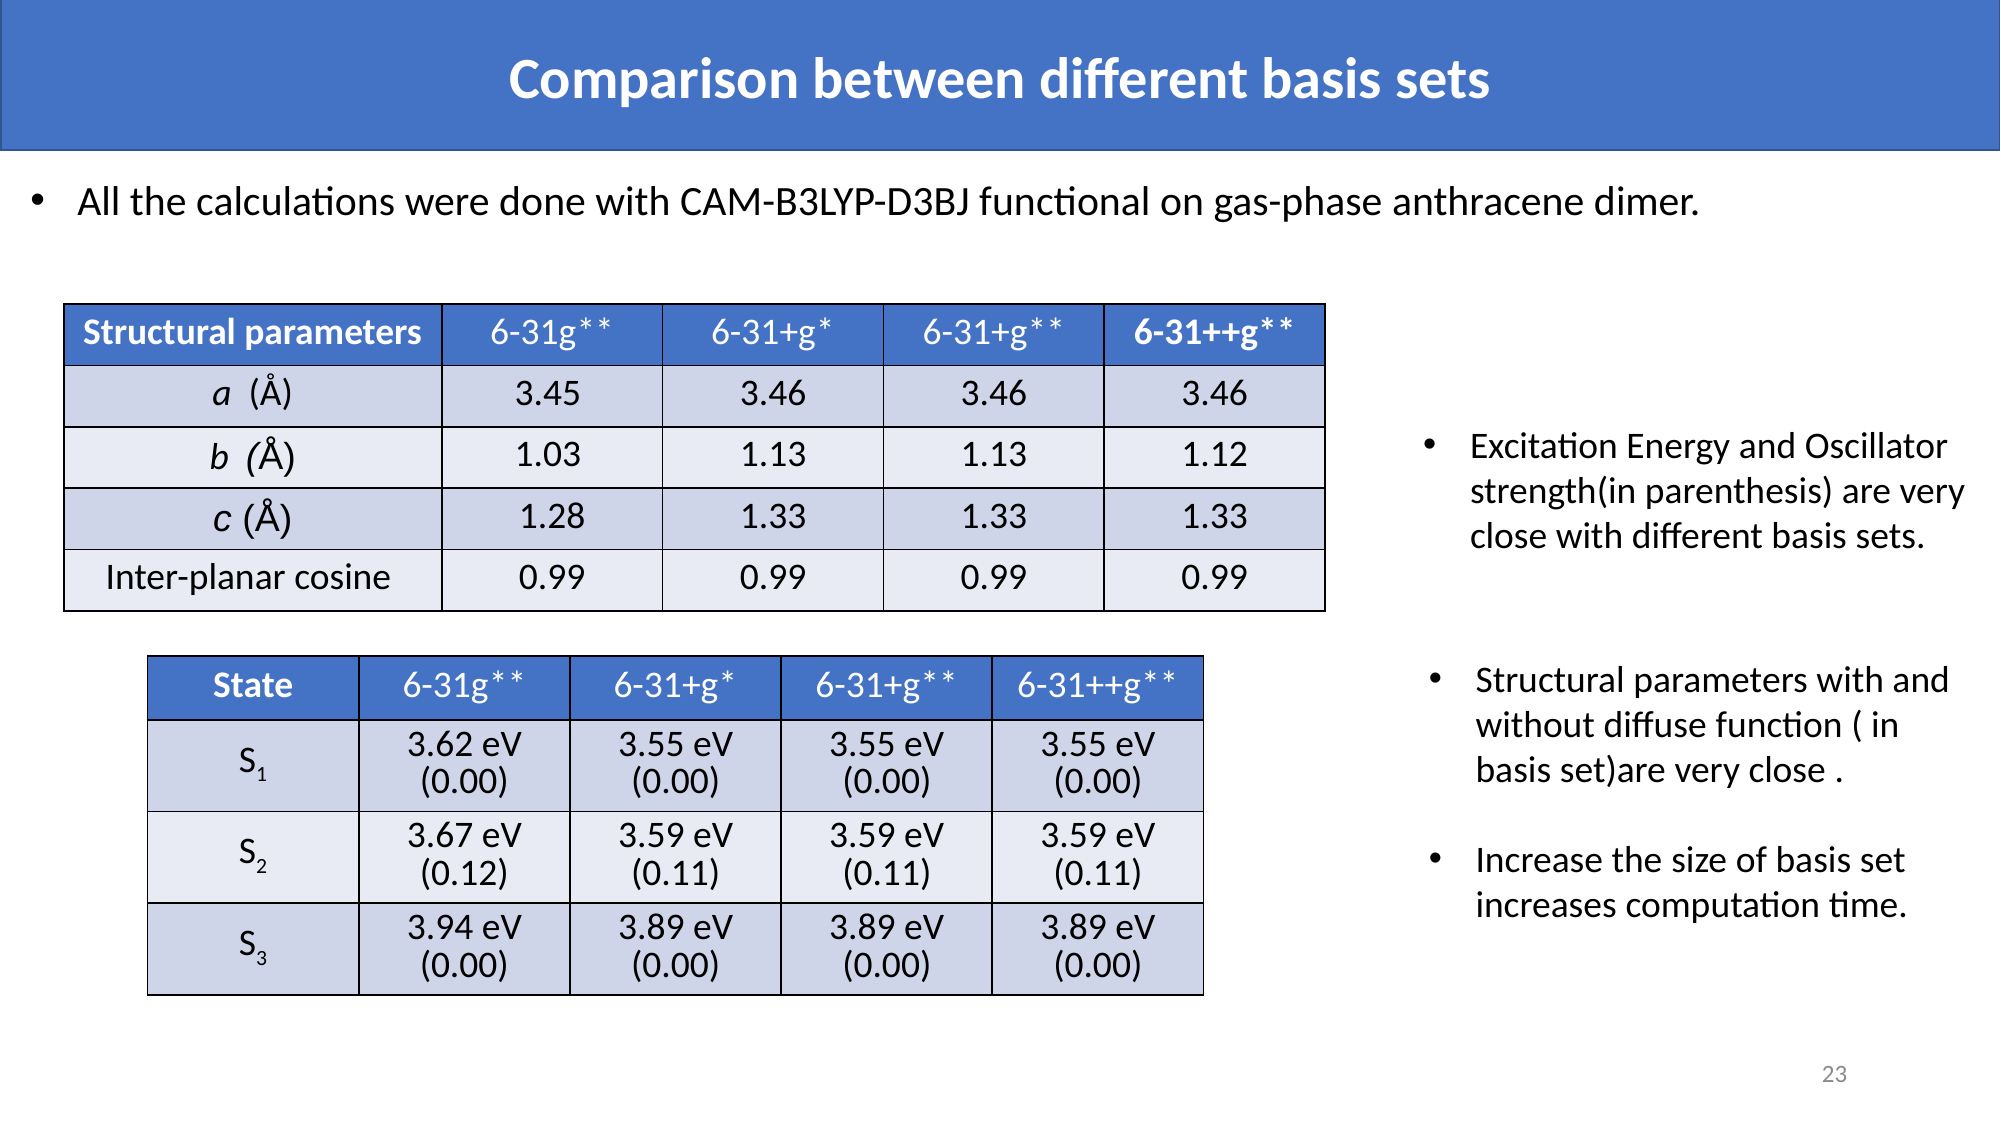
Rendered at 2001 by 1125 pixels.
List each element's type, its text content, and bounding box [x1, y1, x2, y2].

table_cell 3.59 eV (0.11) [993, 812, 1203, 902]
table_cell 1.33 [663, 489, 883, 549]
table_cell c (Å) [65, 489, 441, 549]
table_header 6-31+g** [782, 657, 991, 719]
table_cell 3.89 eV (0.00) [782, 904, 991, 994]
table_cell 0.99 [663, 550, 883, 610]
table_cell 1.03 [443, 428, 662, 487]
table_cell 3.94 eV (0.00) [360, 904, 569, 994]
table_header Structural parameters [65, 305, 441, 365]
table_header 6-31++g** [1105, 305, 1324, 365]
table_cell 0.99 [884, 550, 1103, 610]
text_box All the calculations were done with CAM-B3LYP-D3BJ functional on gas-phase anthracene dimer. [15, 166, 1741, 232]
table_cell 3.62 eV (0.00) [360, 721, 569, 811]
text_box Structural parameters with and without diffuse function ( in basis set)are very close . Increase the size of basis set increases computation time. [1413, 647, 1985, 933]
table_cell 1.28 [443, 489, 662, 549]
table_cell 3.46 [884, 366, 1103, 426]
table_cell 1.13 [663, 428, 883, 487]
table_cell 3.67 eV (0.12) [360, 812, 569, 902]
table_cell 3.46 [663, 366, 883, 426]
table_cell 1.12 [1105, 428, 1324, 487]
table_header 6-31g** [360, 657, 569, 719]
table_cell 3.89 eV (0.00) [571, 904, 780, 994]
table_cell 0.99 [443, 550, 662, 610]
table_header State [148, 657, 358, 719]
table_cell 3.89 eV (0.00) [993, 904, 1203, 994]
table_header 6-31+g* [571, 657, 780, 719]
table_cell 1.33 [884, 489, 1103, 549]
table_header 6-31++g** [993, 657, 1203, 719]
table_header 6-31+g* [663, 305, 883, 365]
table_cell 3.55 eV (0.00) [782, 721, 991, 811]
table_cell 3.45 [443, 366, 662, 426]
table_cell b (Å) [65, 428, 441, 487]
slide_number 23 [1412, 1042, 1863, 1103]
table_cell Inter-planar cosine [65, 550, 441, 610]
table_cell 1.13 [884, 428, 1103, 487]
text_box Comparison between different basis sets [0, 0, 2000, 151]
table_cell S3 [148, 904, 358, 994]
table_header 6-31+g** [884, 305, 1103, 365]
table_cell S1 [148, 721, 358, 811]
table_cell 1.33 [1105, 489, 1324, 549]
table_cell 3.55 eV (0.00) [993, 721, 1203, 811]
table_cell S2 [148, 812, 358, 902]
table_cell 3.55 eV (0.00) [571, 721, 780, 811]
text_box Excitation Energy and Oscillator strength(in parenthesis) are very close with different basis sets. [1408, 413, 2000, 564]
table_header 6-31g** [443, 305, 662, 365]
table_cell 3.59 eV (0.11) [782, 812, 991, 902]
table_cell a (Å) [65, 366, 441, 426]
table_cell 0.99 [1105, 550, 1324, 610]
table_cell 3.59 eV (0.11) [571, 812, 780, 902]
table_cell 3.46 [1105, 366, 1324, 426]
